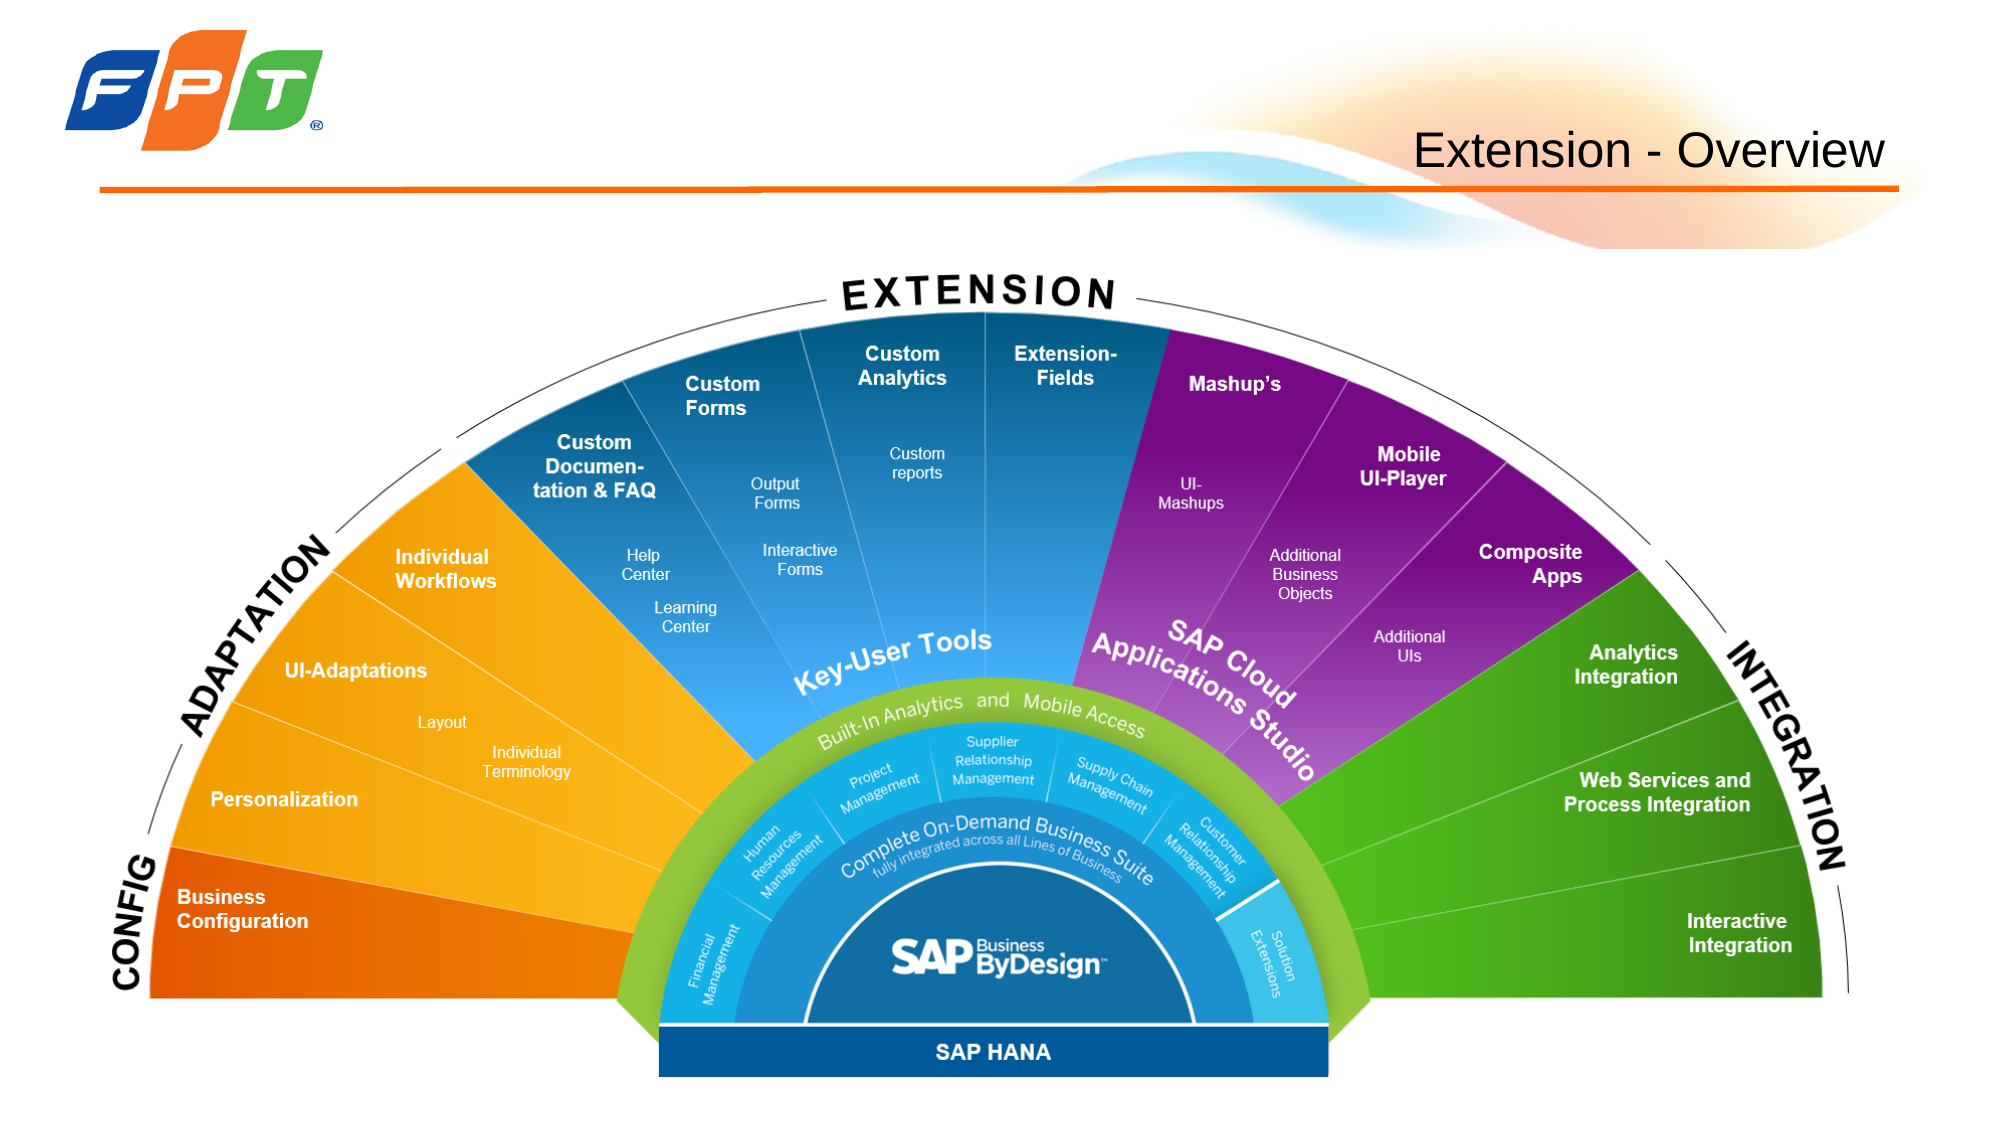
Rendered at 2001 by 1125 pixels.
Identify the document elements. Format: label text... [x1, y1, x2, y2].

text_box Extension - Overview [1149, 62, 1900, 175]
picture [55, 18, 1930, 1080]
